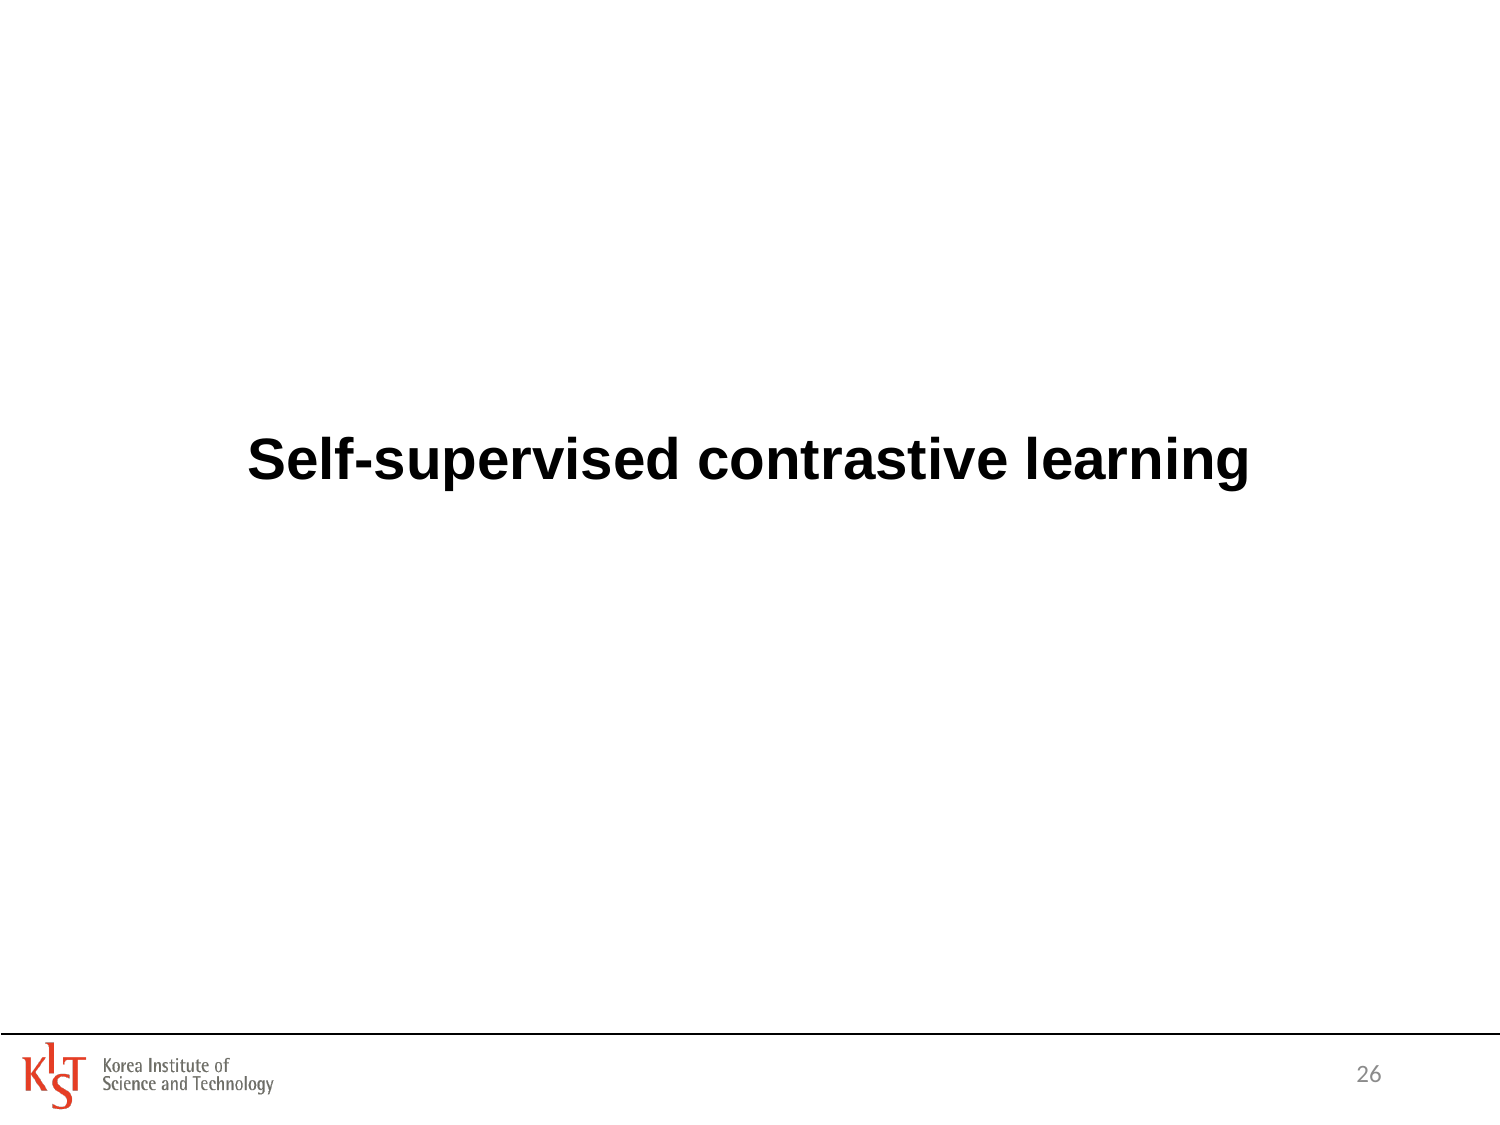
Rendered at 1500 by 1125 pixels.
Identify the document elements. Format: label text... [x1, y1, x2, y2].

text_box Self-supervised contrastive learning [232, 414, 1268, 499]
picture [15, 1038, 277, 1114]
slide_number 26 [1059, 1042, 1397, 1103]
